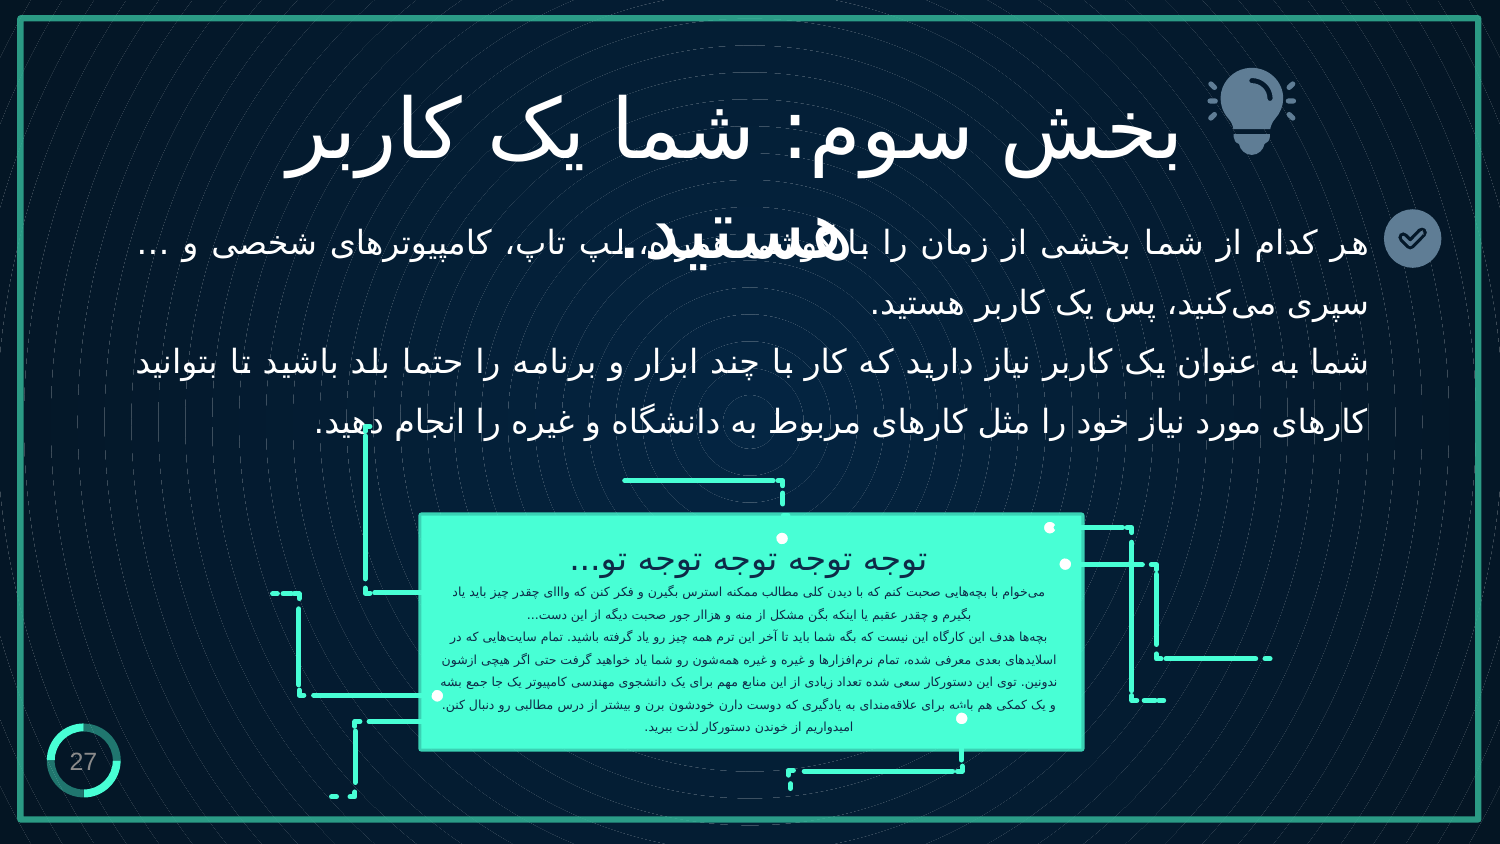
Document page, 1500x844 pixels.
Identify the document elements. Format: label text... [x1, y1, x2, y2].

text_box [272, 426, 1271, 798]
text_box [1383, 208, 1442, 269]
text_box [1207, 67, 1297, 156]
text_box هر کدام از شما بخشی از زمان را با گوشی همراه، لپ تاپ، کامپیوترهای شخصی و … سپری می‌کنید، پس یک کاربر هستید. شما به عنوان یک کاربر نیاز دارید که کار با چند ابزار و برنامه را حتما بلد باشید تا بتوانید کارهای مورد نیاز خود را مثل کارهای مربوط به دانشگاه و غیره را انجام دهید. [118, 165, 1384, 477]
text_box بخش سوم: شما یک کاربر هستید. [209, 67, 1263, 283]
slide_number 27 [46, 723, 121, 797]
